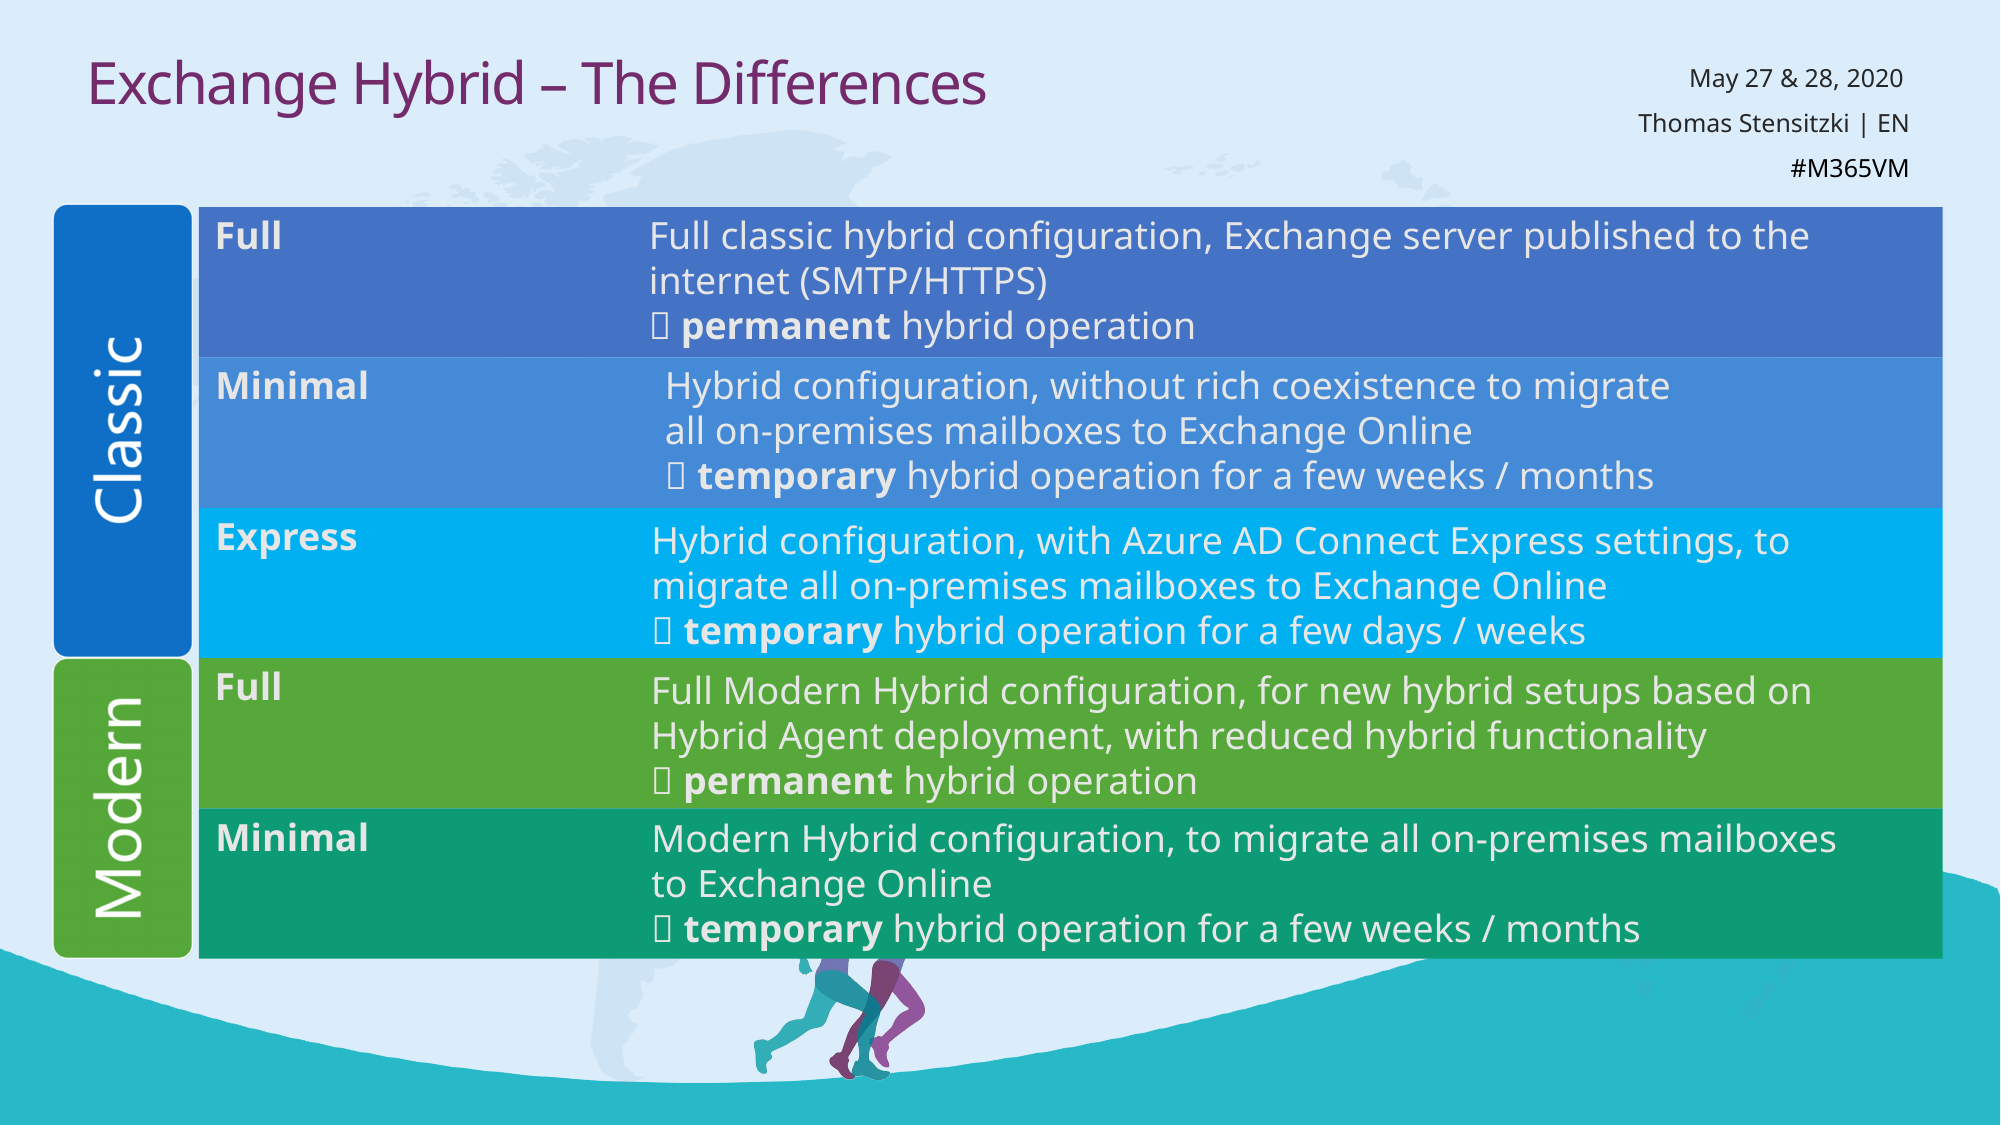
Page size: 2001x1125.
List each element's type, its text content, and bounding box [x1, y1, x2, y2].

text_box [198, 657, 1943, 808]
title Exchange Hybrid – The Differences [71, 33, 1538, 140]
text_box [198, 357, 1943, 507]
text_box [199, 203, 1944, 974]
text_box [198, 507, 1943, 657]
picture [0, 0, 2001, 1125]
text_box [198, 206, 1943, 357]
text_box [198, 808, 1943, 959]
